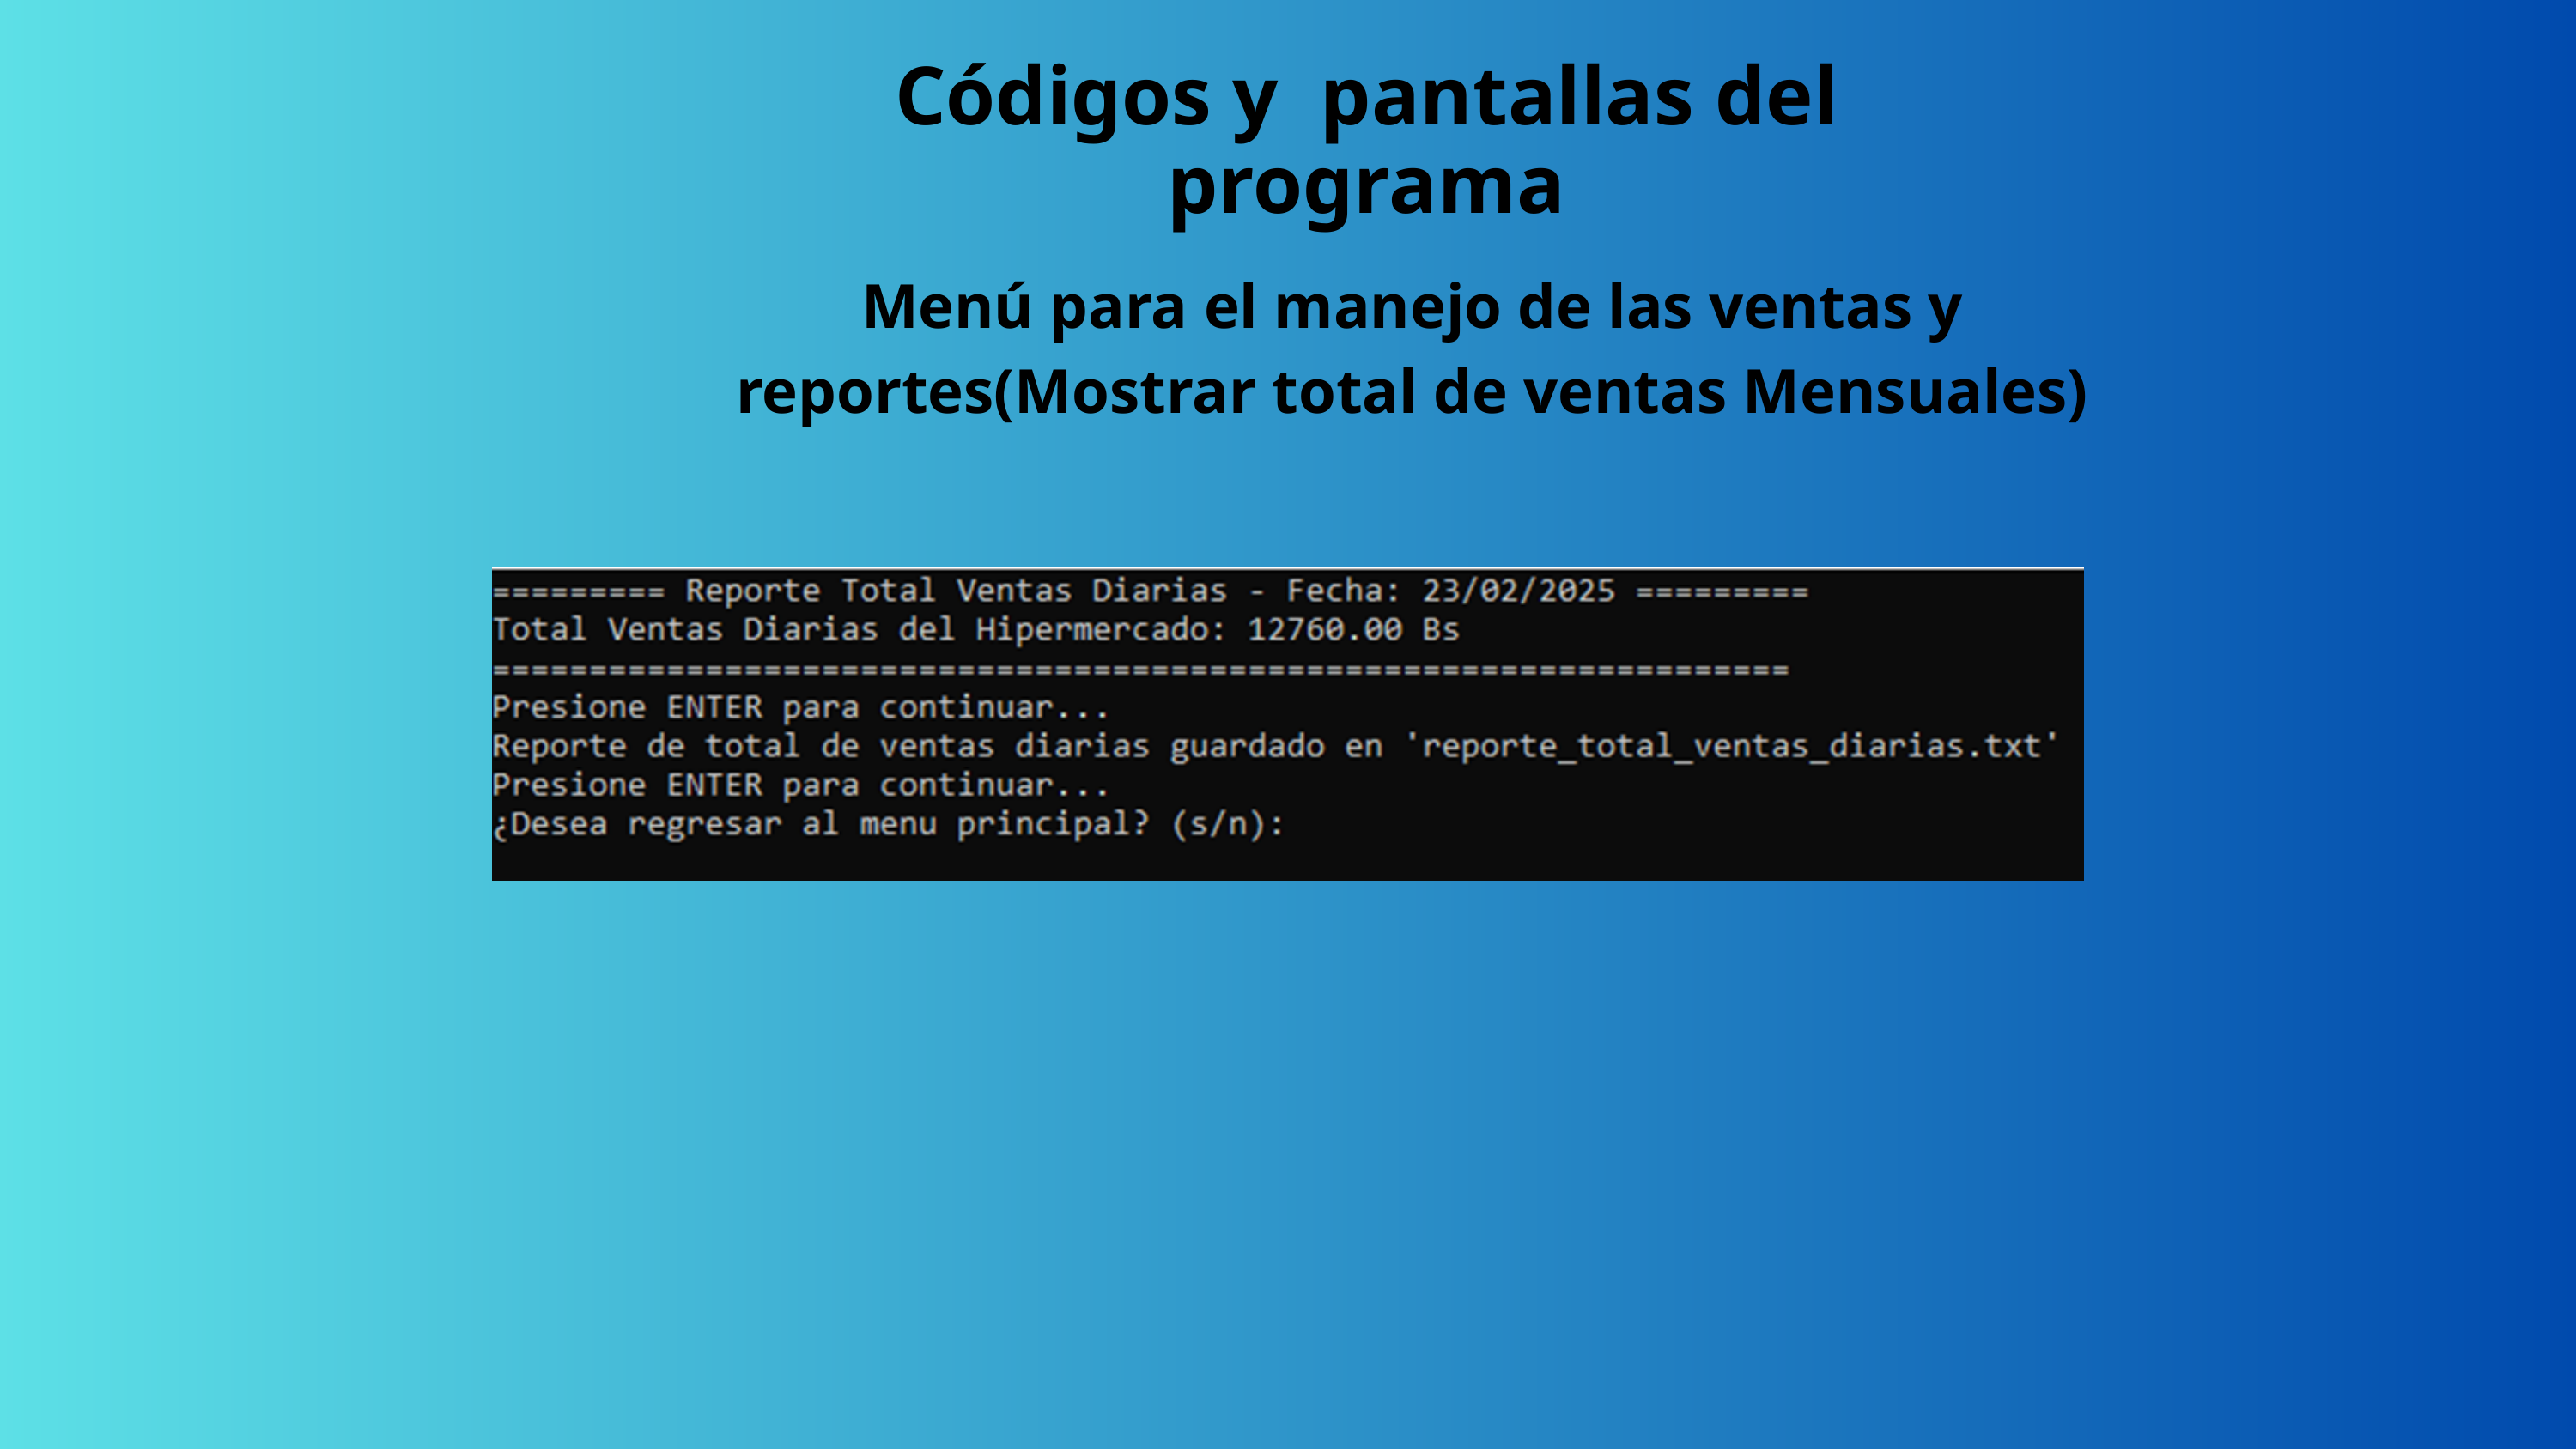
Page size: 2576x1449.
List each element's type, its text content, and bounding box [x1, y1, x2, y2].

text_box Códigos y pantallas del programa [745, 52, 1988, 230]
text_box [492, 567, 2084, 881]
text_box Menú para el manejo de las ventas y reportes(Mostrar total de ventas Mensuales) [718, 255, 2107, 426]
